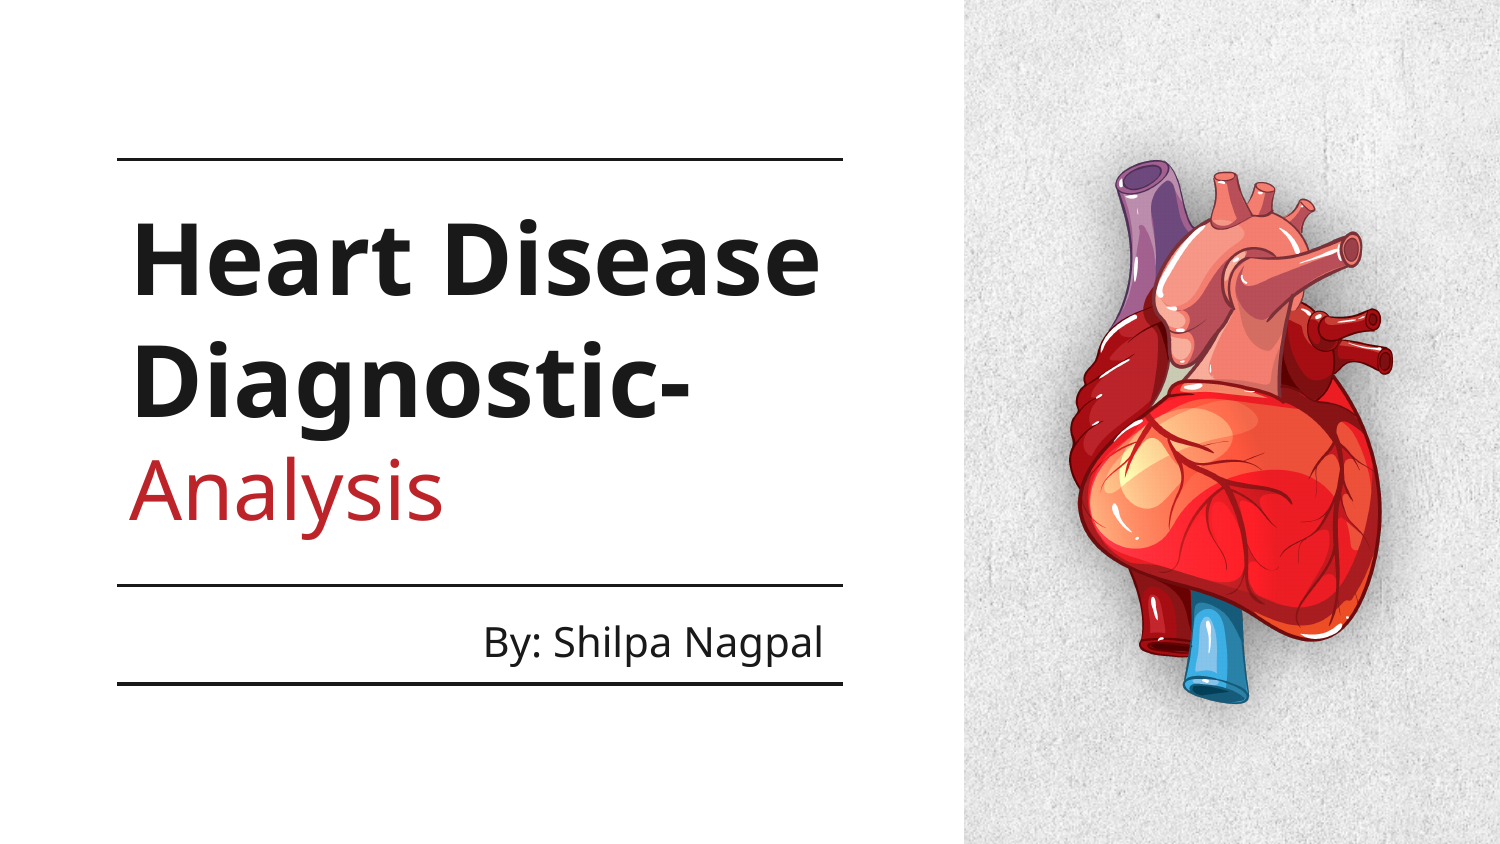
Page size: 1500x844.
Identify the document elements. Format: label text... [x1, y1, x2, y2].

picture [1069, 160, 1393, 704]
subtitle By: Shilpa Nagpal [114, 600, 840, 675]
title Heart Disease Diagnostic- Analysis [114, 182, 878, 553]
